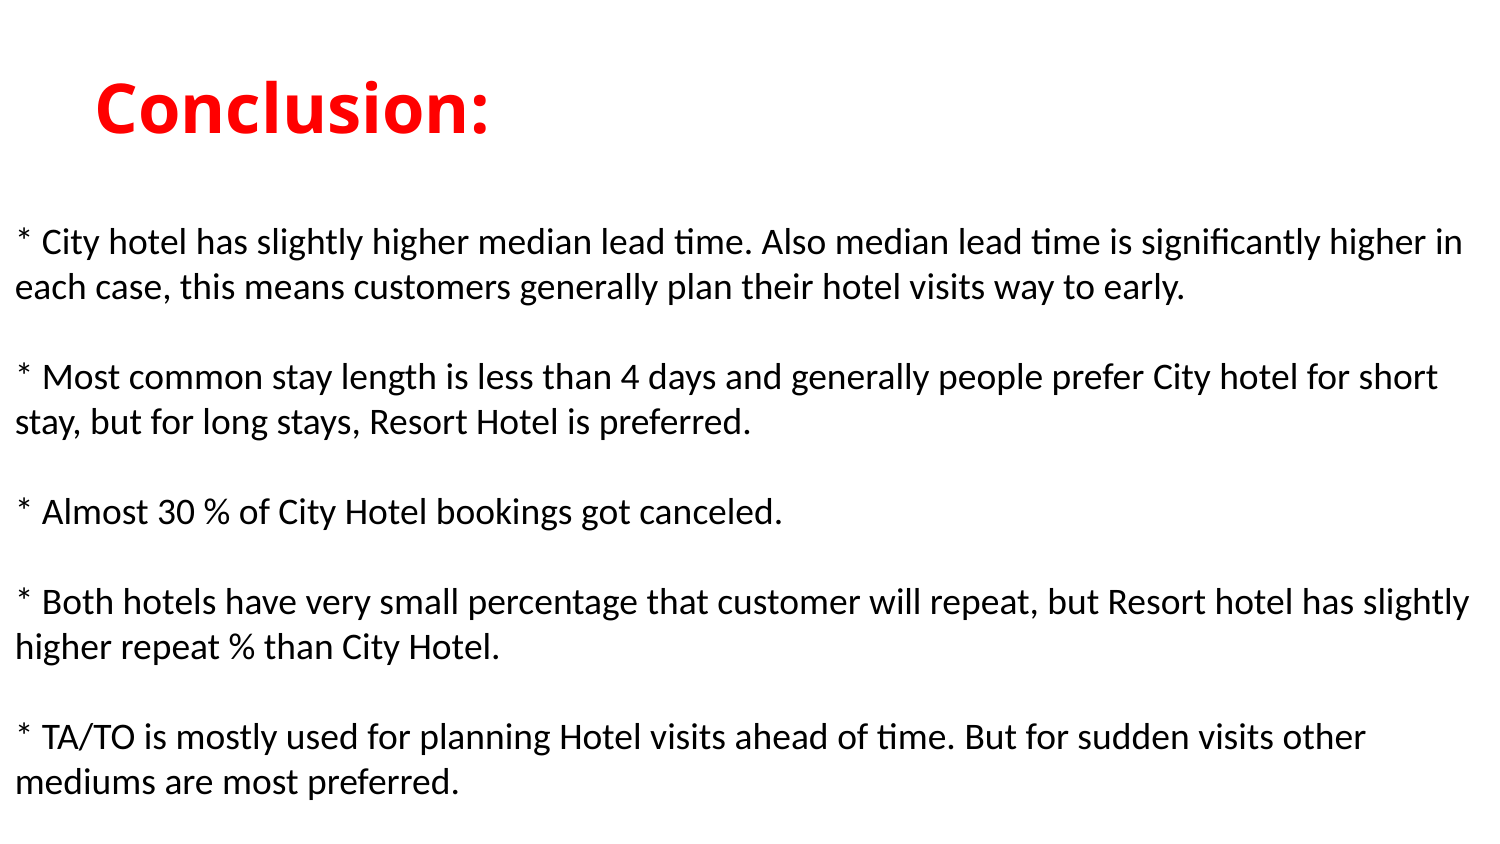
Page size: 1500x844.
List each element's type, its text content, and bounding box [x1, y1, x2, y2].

text_box * City hotel has slightly higher median lead time. Also median lead time is significantly higher in each case, this means customers generally plan their hotel visits way to early. * Most common stay length is less than 4 days and generally people prefer City hotel for short stay, but for long stays, Resort Hotel is preferred. * Almost 30 % of City Hotel bookings got canceled. * Both hotels have very small percentage that customer will repeat, but Resort hotel has slightly higher repeat % than City Hotel. * TA/TO is mostly used for planning Hotel visits ahead of time. But for sudden visits other mediums are most preferred. [0, 164, 1500, 810]
title Conclusion: [79, 55, 1237, 164]
